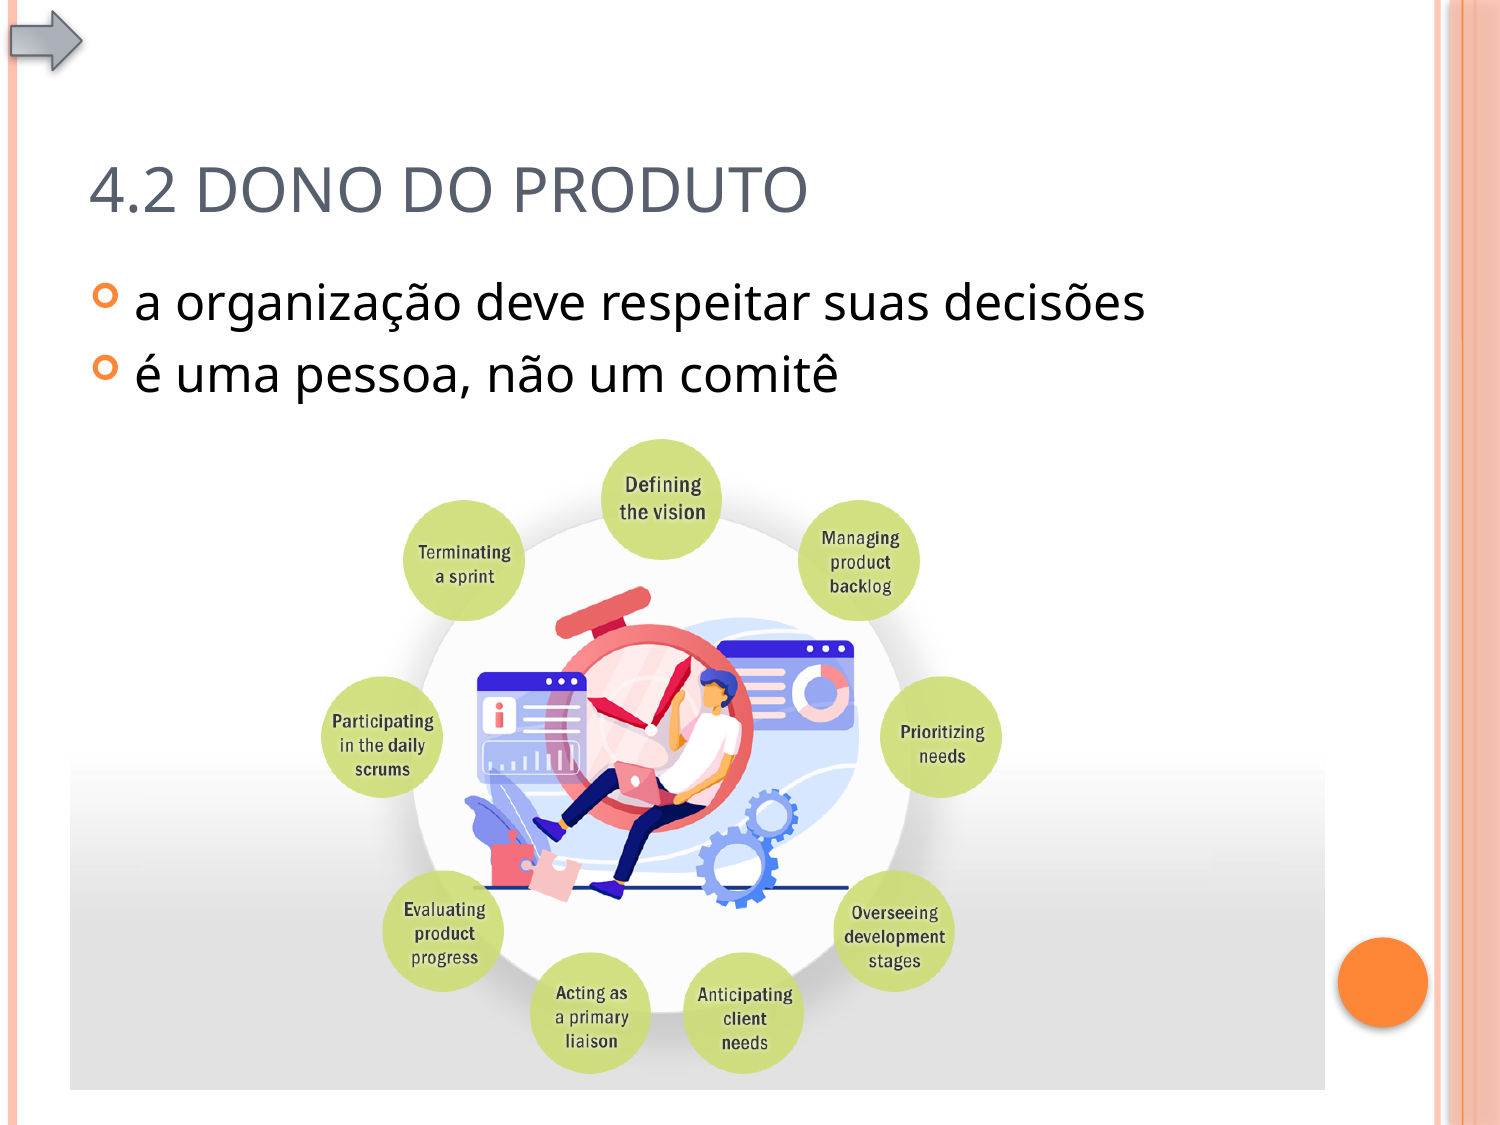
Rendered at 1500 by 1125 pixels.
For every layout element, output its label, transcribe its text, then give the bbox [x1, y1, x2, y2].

picture [69, 420, 1325, 1091]
text_box [10, 10, 83, 72]
title 4.2 Dono do Produto [75, 45, 1300, 233]
list a organização deve respeitar suas decisões é uma pessoa, não um comitê [75, 262, 1300, 417]
